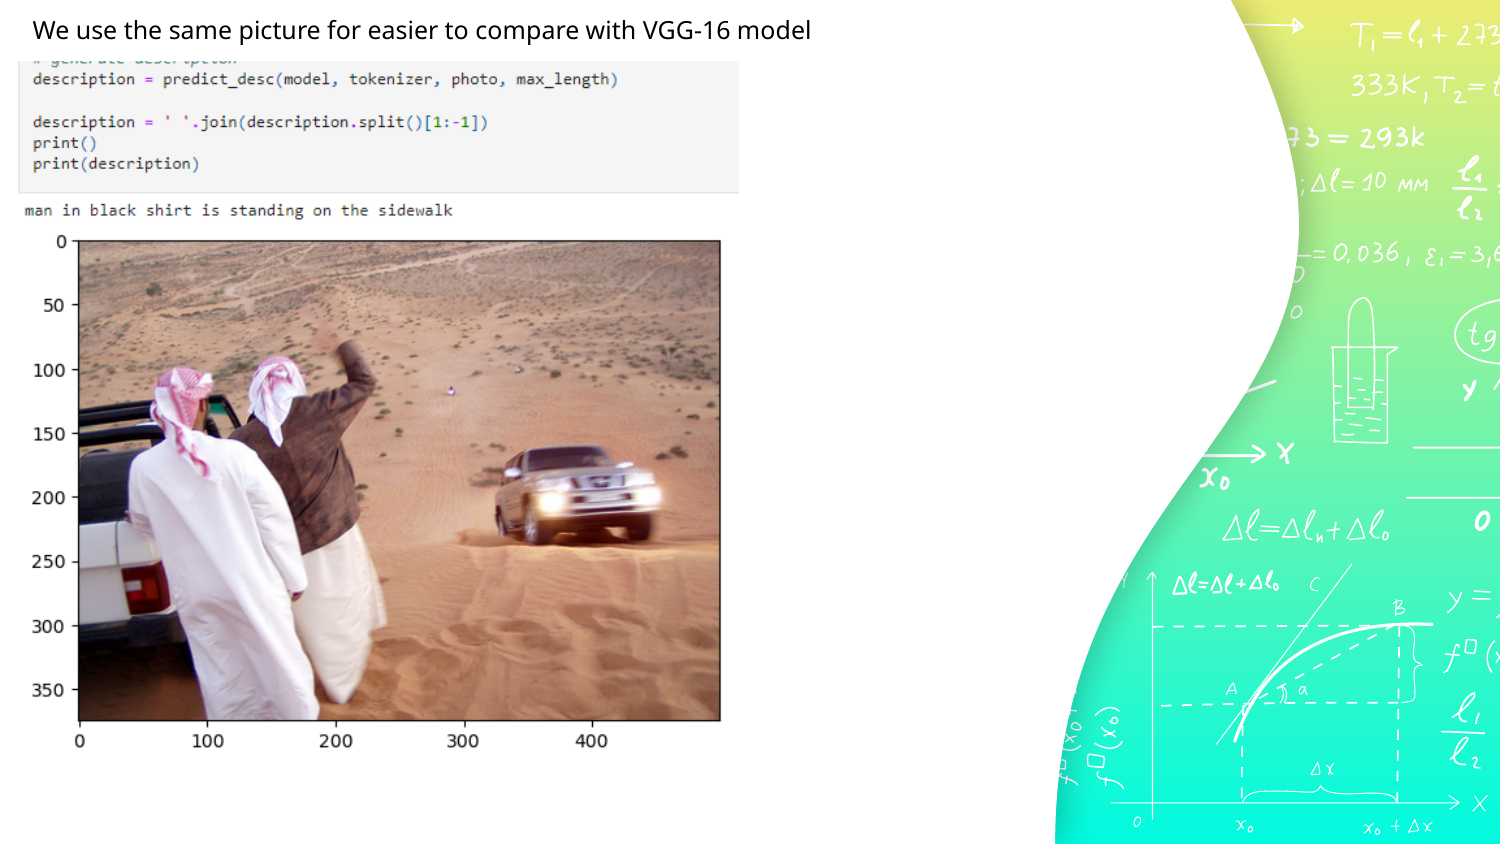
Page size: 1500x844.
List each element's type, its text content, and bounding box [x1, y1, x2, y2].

picture [17, 60, 739, 767]
title We use the same picture for easier to compare with VGG-16 model [17, 0, 1339, 62]
